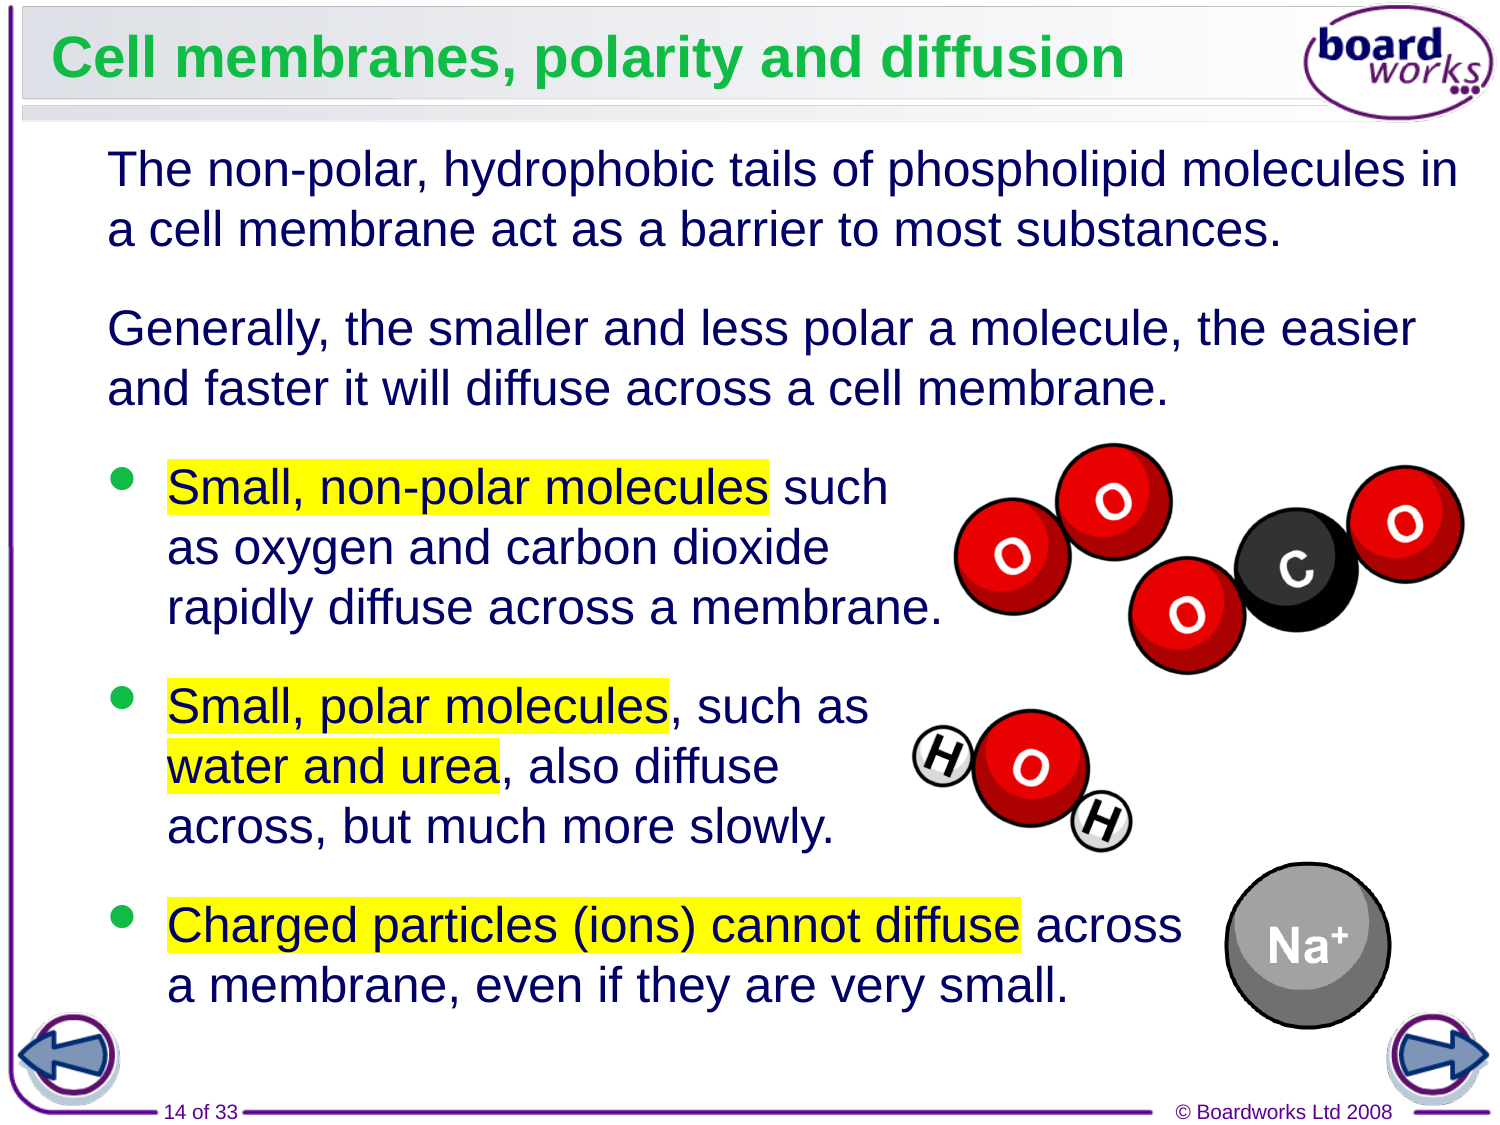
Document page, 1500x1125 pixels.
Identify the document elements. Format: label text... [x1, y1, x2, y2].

text_box The non-polar, hydrophobic tails of phospholipid molecules in a cell membrane act as a barrier to most substances. [92, 128, 1500, 264]
text_box Small, non-polar molecules such as oxygen and carbon dioxide rapidly diffuse across a membrane. [92, 446, 969, 642]
text_box Generally, the smaller and less polar a molecule, the easier and faster it will diffuse across a cell membrane. [92, 287, 1500, 423]
text_box Charged particles (ions) cannot diffuse across a membrane, even if they are very small. [92, 884, 1211, 1020]
text_box Small, polar molecules, such as water and urea, also diffuse across, but much more slowly. [92, 665, 942, 861]
picture [0, 0, 1500, 1125]
title Cell membranes, polarity and diffusion [36, 8, 1225, 100]
